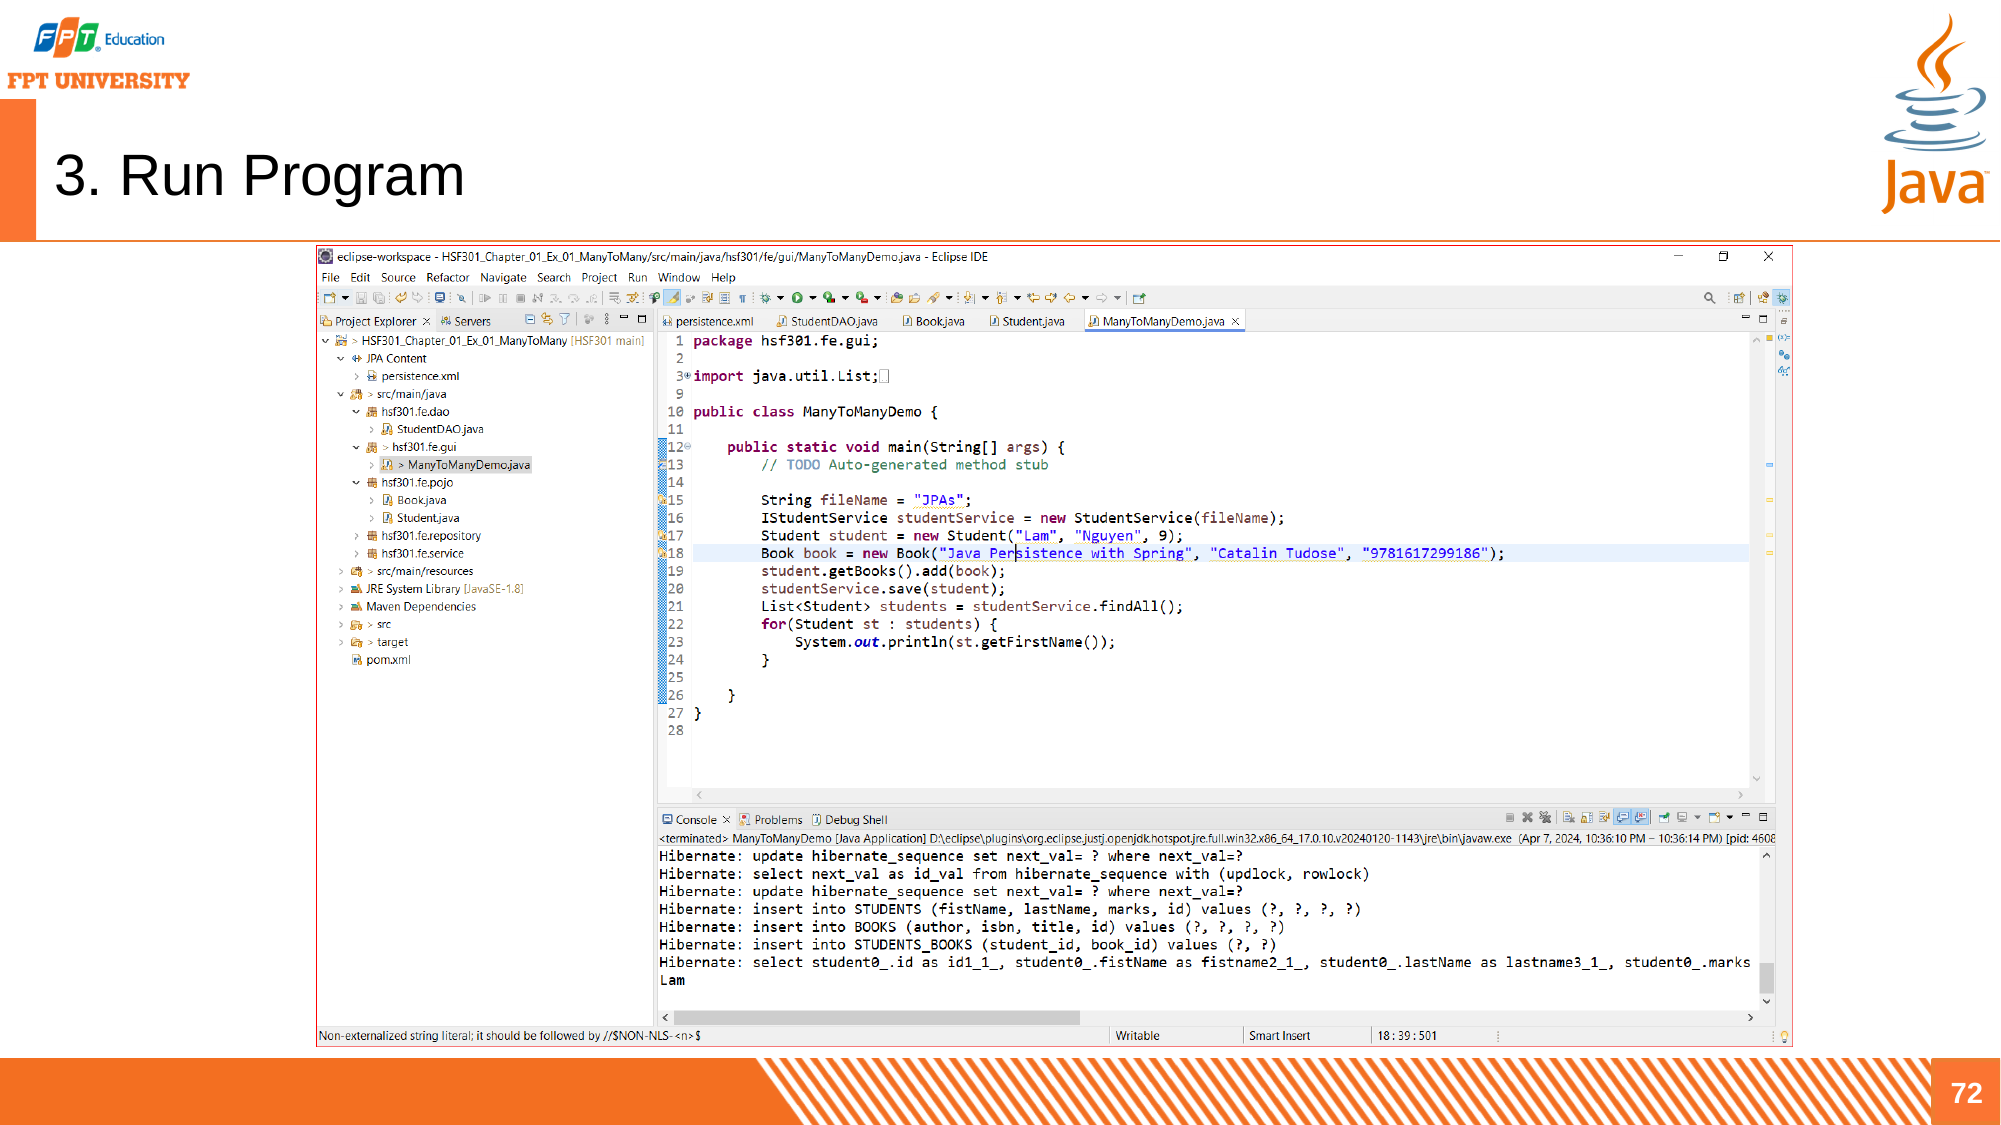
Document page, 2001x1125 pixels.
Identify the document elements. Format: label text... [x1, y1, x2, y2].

slide_number 72 [1933, 1059, 2000, 1124]
title 3. Run Program [39, 123, 1872, 230]
picture [0, 2, 197, 99]
picture [1868, 4, 2000, 226]
picture [0, 1058, 1934, 1125]
picture [316, 245, 1794, 1047]
